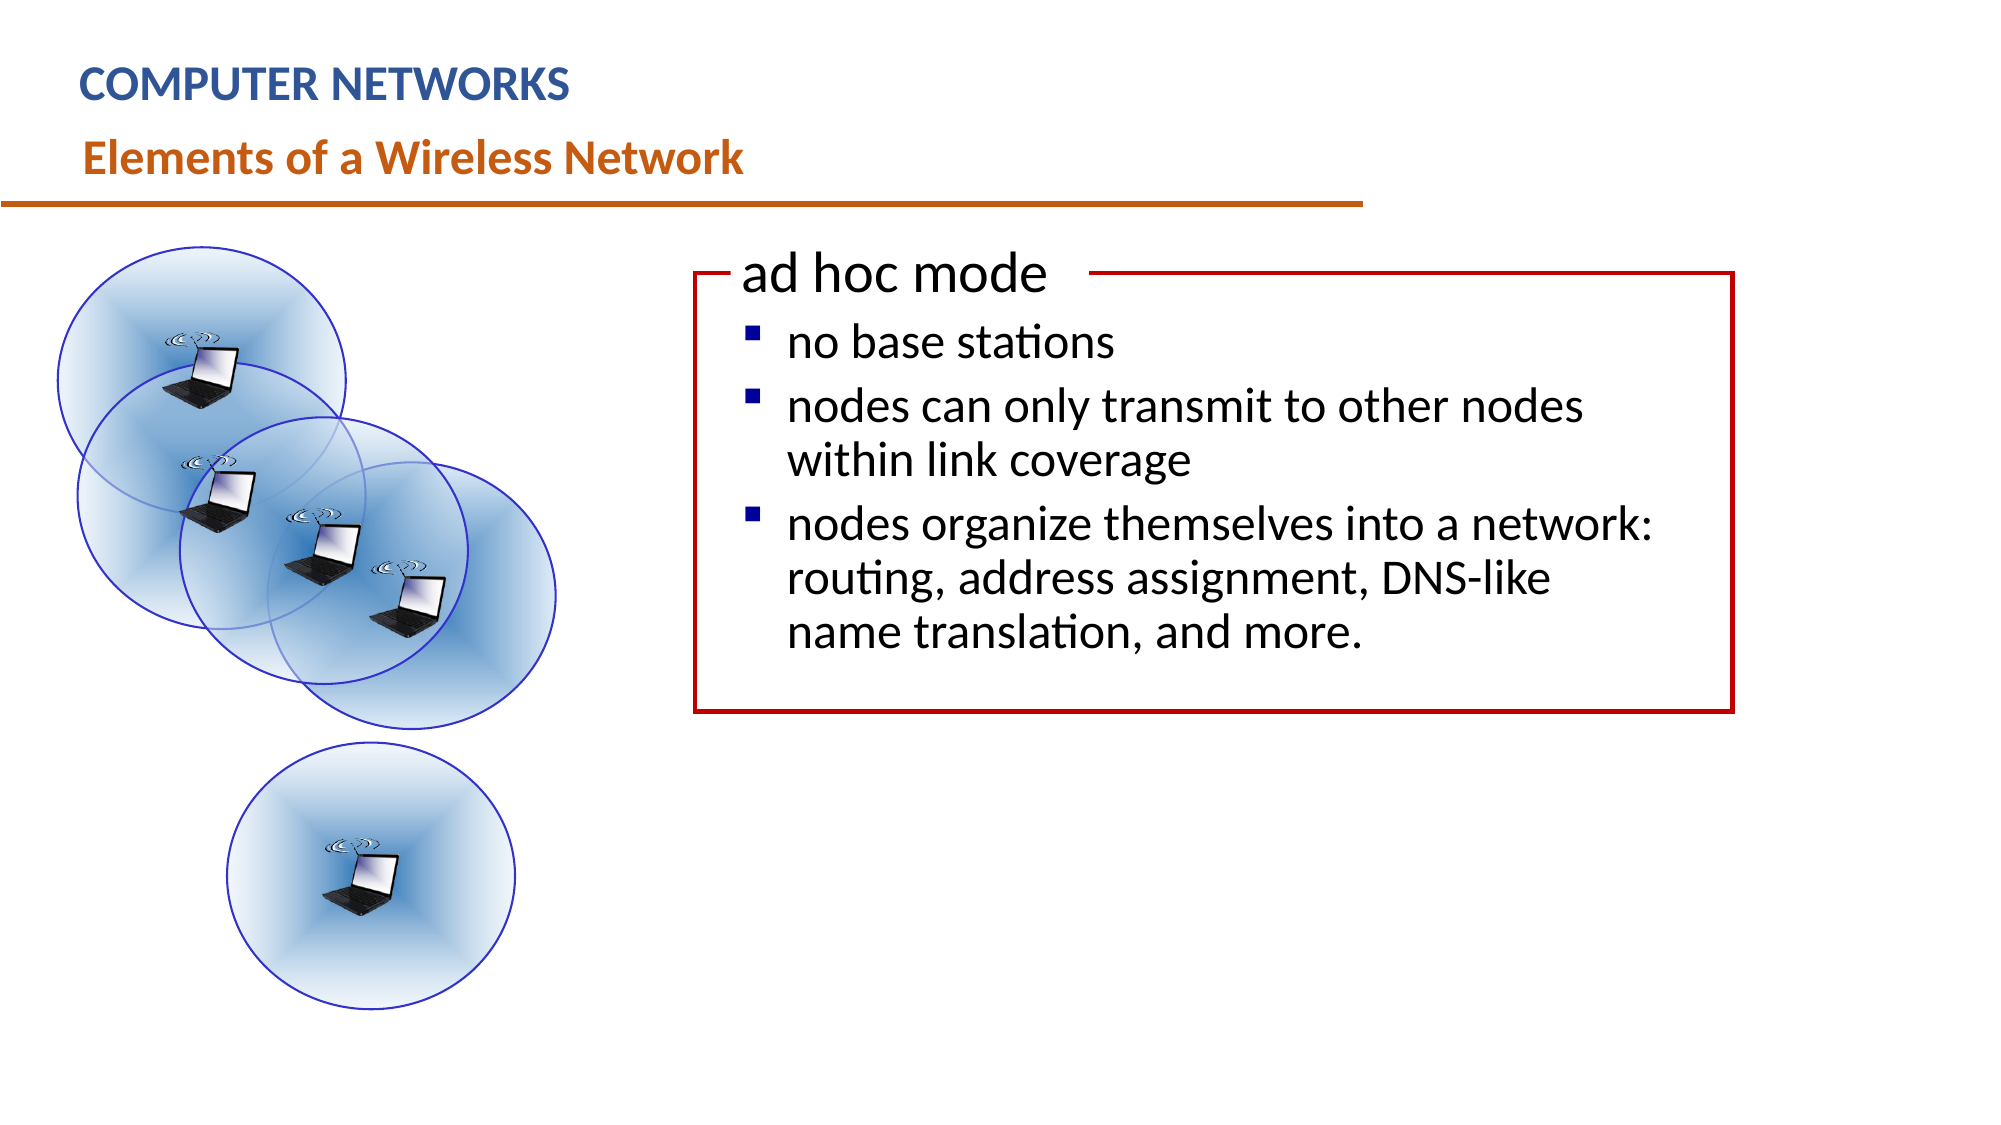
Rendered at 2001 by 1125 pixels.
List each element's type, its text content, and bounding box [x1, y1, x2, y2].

text_box [57, 247, 346, 456]
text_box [323, 841, 399, 915]
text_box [284, 506, 361, 586]
text_box [694, 273, 726, 712]
text_box Elements of a Wireless Network [67, 116, 760, 192]
text_box COMPUTER NETWORKS [64, 43, 1295, 119]
text_box [179, 417, 468, 684]
text_box [77, 363, 338, 629]
text_box ad hoc mode no base stations nodes can only transmit to other nodes within link coverage nodes organize themselves into a network: routing, address assignment, DNS-like name translation, and more. [726, 234, 1678, 794]
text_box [369, 558, 446, 638]
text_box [179, 453, 256, 533]
text_box [302, 463, 556, 730]
text_box [1678, 273, 1733, 712]
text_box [162, 330, 239, 409]
text_box [227, 742, 516, 1010]
